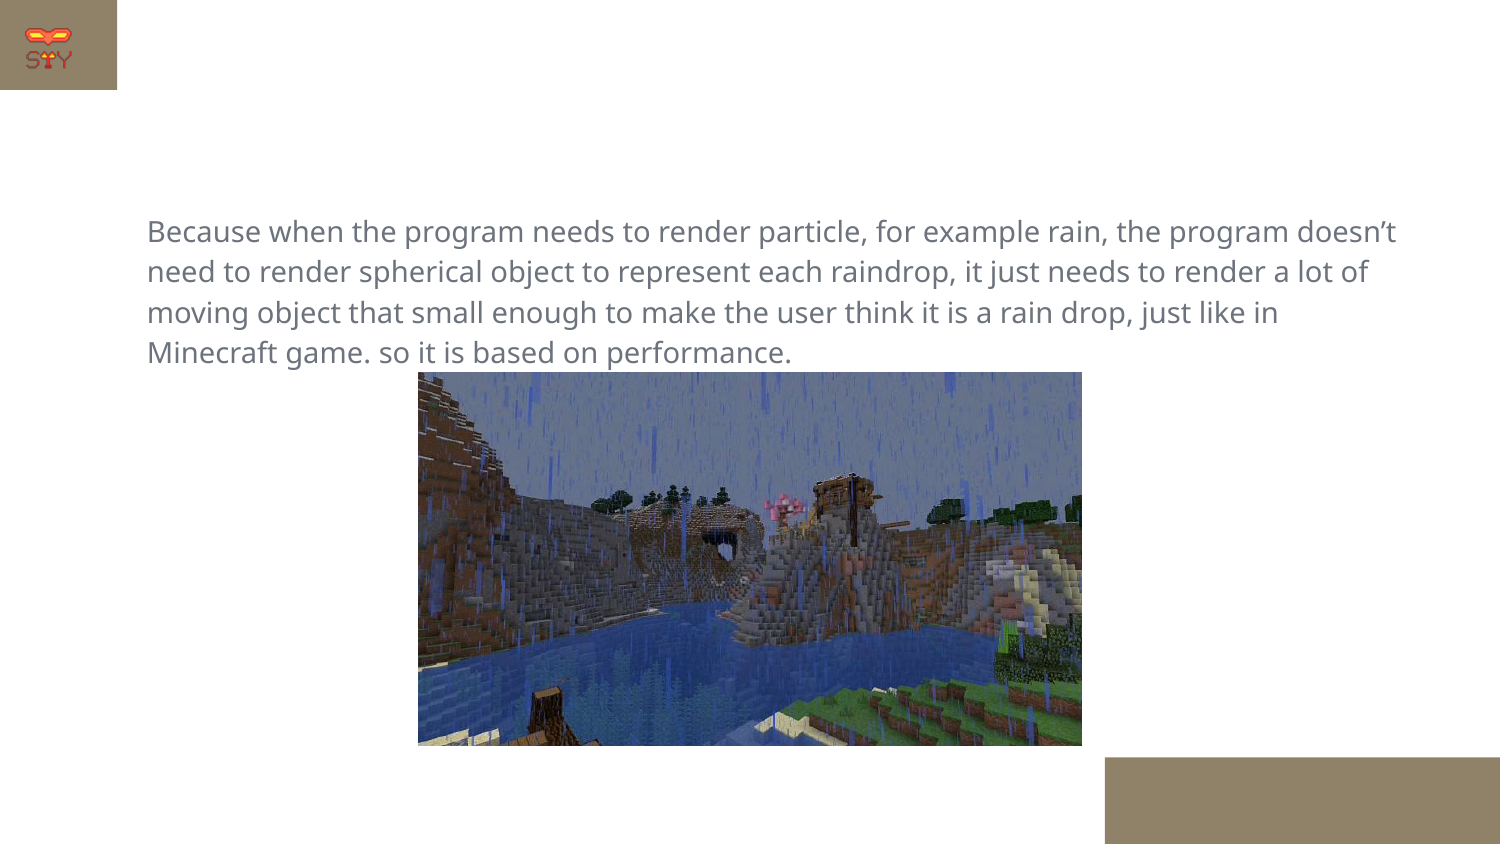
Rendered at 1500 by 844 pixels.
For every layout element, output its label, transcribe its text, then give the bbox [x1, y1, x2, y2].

text_box [0, 0, 118, 90]
picture [24, 24, 73, 73]
text_box [1104, 757, 1500, 844]
picture [418, 372, 1082, 746]
subtitle Because when the program needs to render particle, for example rain, the program doesn’t need to render spherical object to represent each raindrop, it just needs to render a lot of moving object that small enough to make the user think it is a rain drop, just like in Minecraft game. so it is based on performance. [131, 193, 1417, 578]
